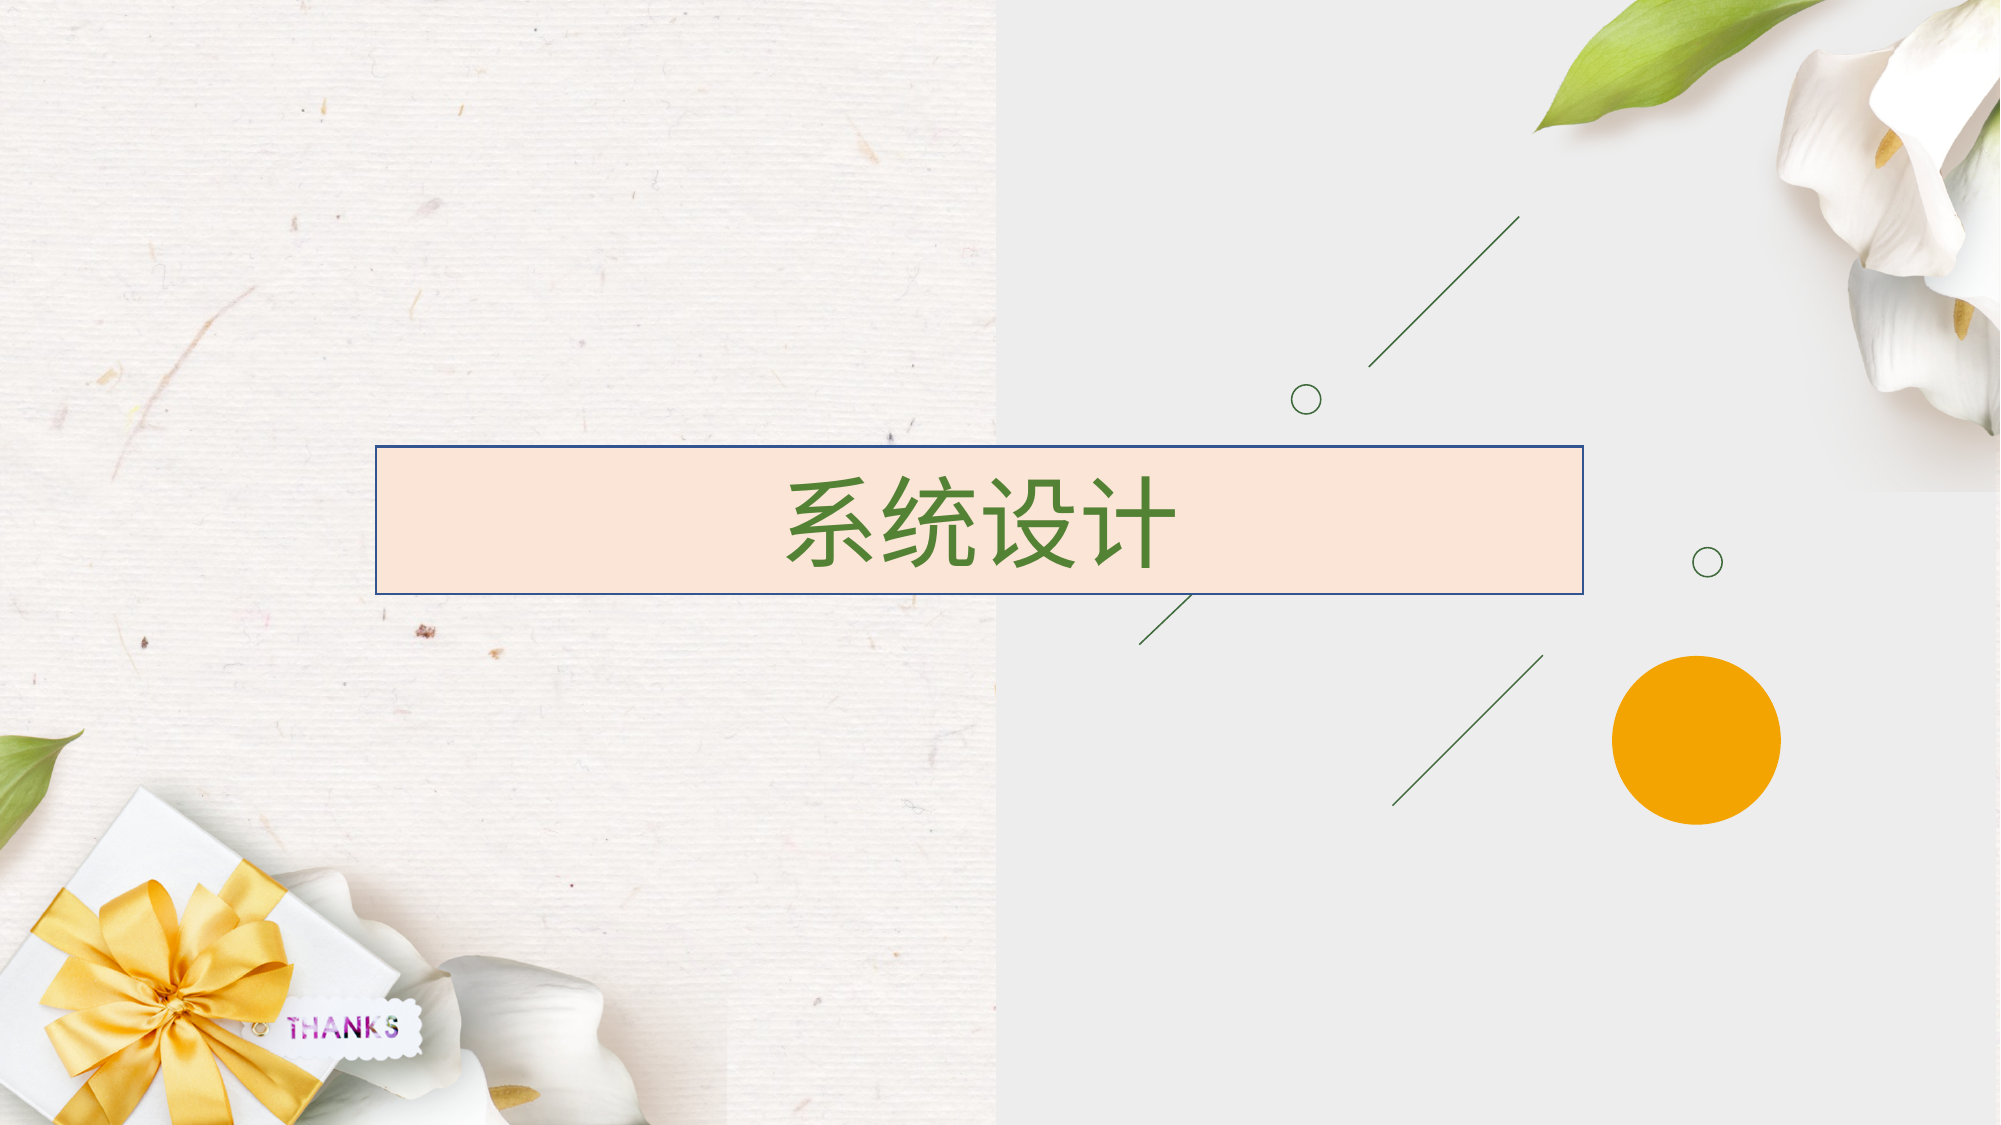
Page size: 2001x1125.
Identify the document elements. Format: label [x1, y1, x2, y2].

picture [0, 0, 2000, 1125]
text_box [1042, 216, 1809, 836]
